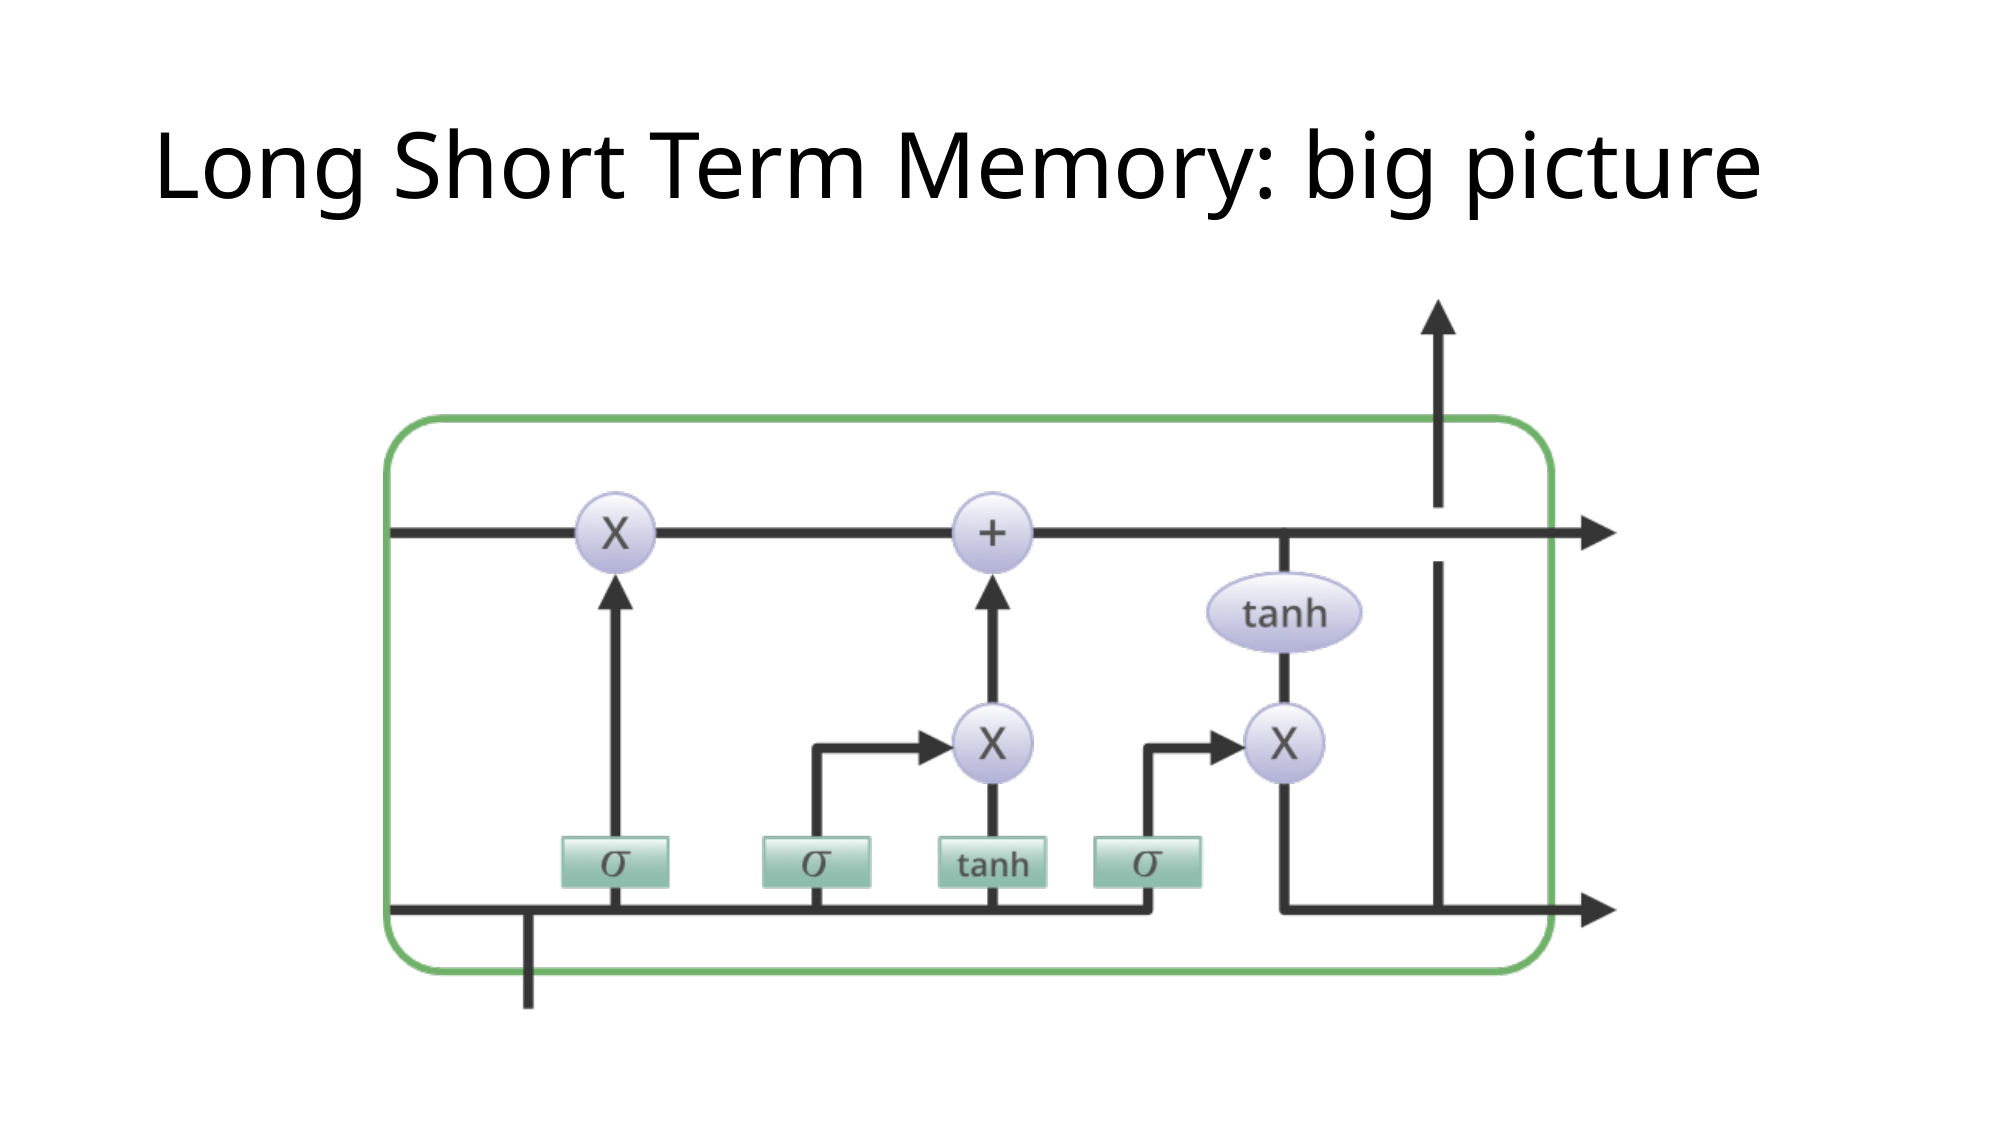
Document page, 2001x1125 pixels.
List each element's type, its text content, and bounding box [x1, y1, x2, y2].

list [383, 299, 1617, 1014]
title Long Short Term Memory: big picture [137, 59, 1863, 278]
